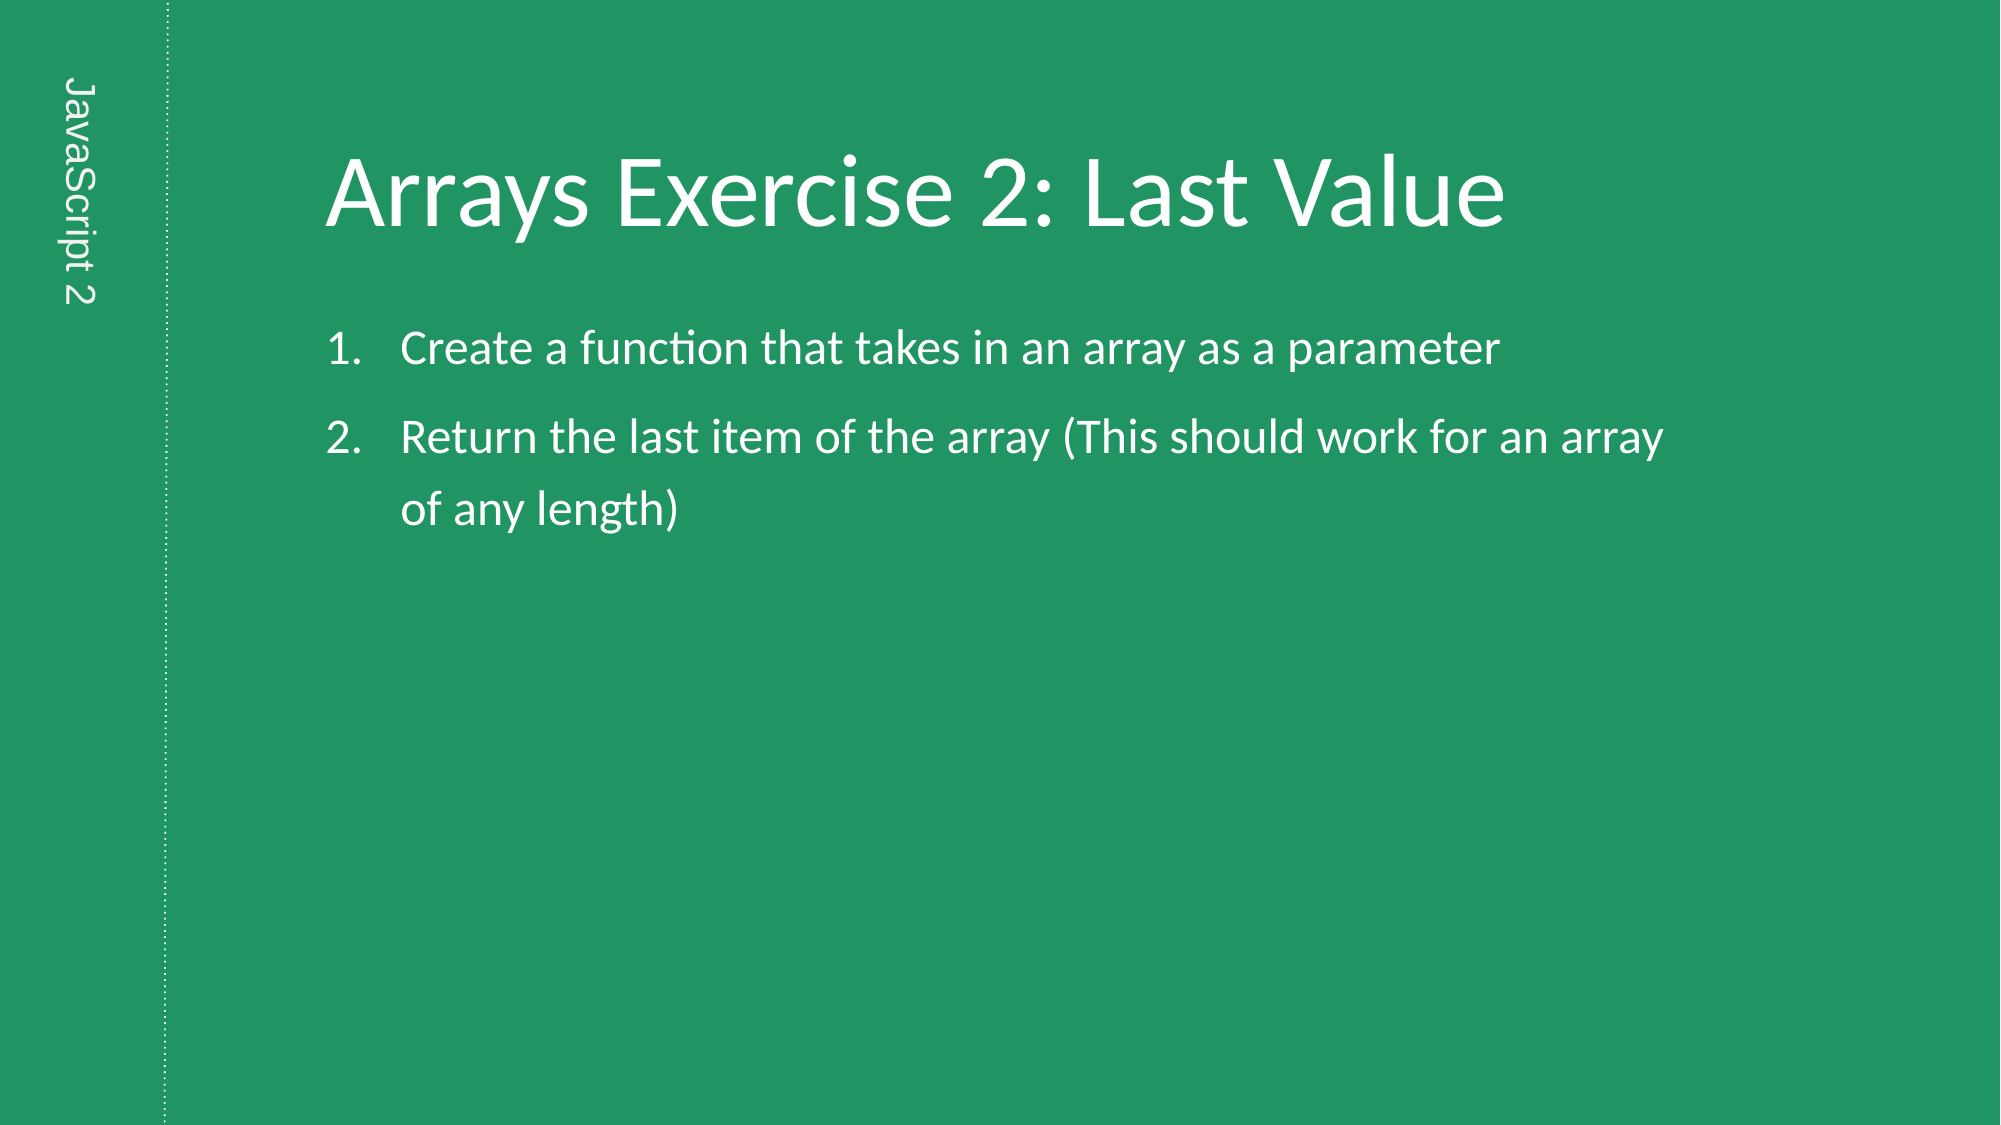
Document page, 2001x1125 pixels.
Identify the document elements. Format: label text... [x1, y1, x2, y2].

list Create a function that takes in an array as a parameter Return the last item of the array (This should work for an array of any length) [310, 295, 1702, 1073]
title Arrays Exercise 2: Last Value [310, 114, 2000, 265]
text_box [164, 0, 168, 1125]
